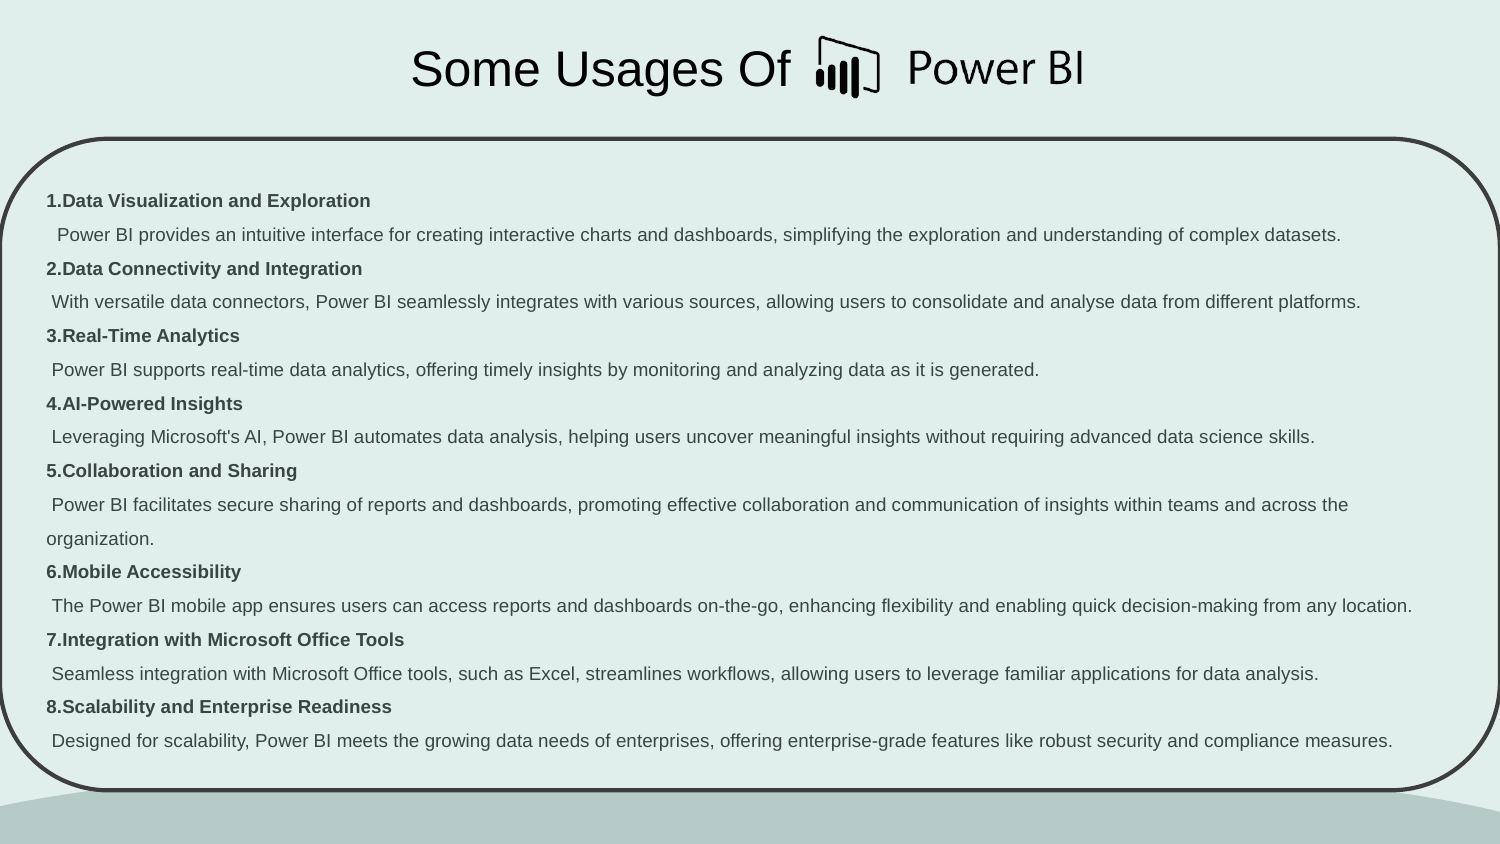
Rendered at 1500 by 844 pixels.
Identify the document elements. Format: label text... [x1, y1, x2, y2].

text_box 1.Data Visualization and Exploration Power BI provides an intuitive interface for creating interactive charts and dashboards, simplifying the exploration and understanding of complex datasets. 2.Data Connectivity and Integration With versatile data connectors, Power BI seamlessly integrates with various sources, allowing users to consolidate and analyse data from different platforms. 3.Real-Time Analytics Power BI supports real-time data analytics, offering timely insights by monitoring and analyzing data as it is generated. 4.AI-Powered Insights Leveraging Microsoft's AI, Power BI automates data analysis, helping users uncover meaningful insights without requiring advanced data science skills. 5.Collaboration and Sharing Power BI facilitates secure sharing of reports and dashboards, promoting effective collaboration and communication of insights within teams and across the organization. 6.Mobile Accessibility The Power BI mobile app ensures users can access reports and dashboards on-the-go, enhancing flexibility and enabling quick decision-making from any location. 7.Integration with Microsoft Office Tools Seamless integration with Microsoft Office tools, such as Excel, streamlines workflows, allowing users to leverage familiar applications for data analysis. 8.Scalability and Enterprise Readiness Designed for scalability, Power BI meets the growing data needs of enterprises, offering enterprise-grade features like robust security and compliance measures. [0, 136, 1500, 793]
picture [777, 0, 1119, 195]
text_box Some Usages Of [395, 29, 772, 104]
